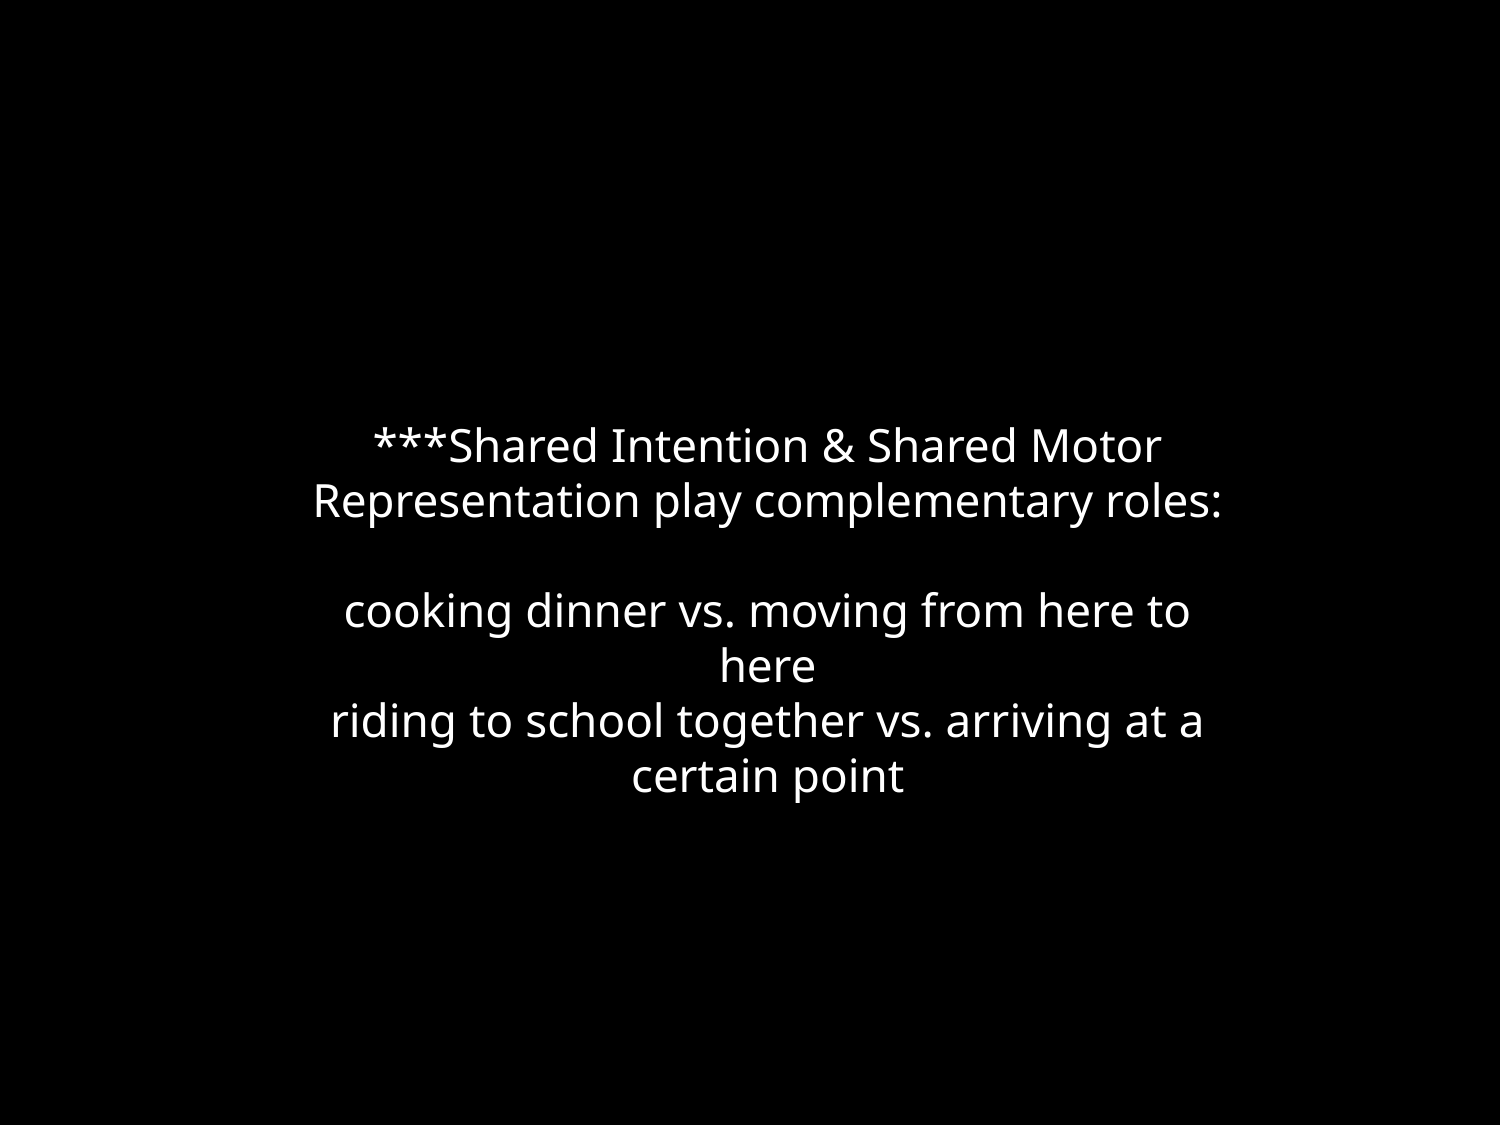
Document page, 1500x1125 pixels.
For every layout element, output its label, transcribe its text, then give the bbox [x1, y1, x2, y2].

text_box ***Shared Intention & Shared Motor Representation play complementary roles: cooking dinner vs. moving from here to here riding to school together vs. arriving at a certain point [277, 408, 1258, 810]
